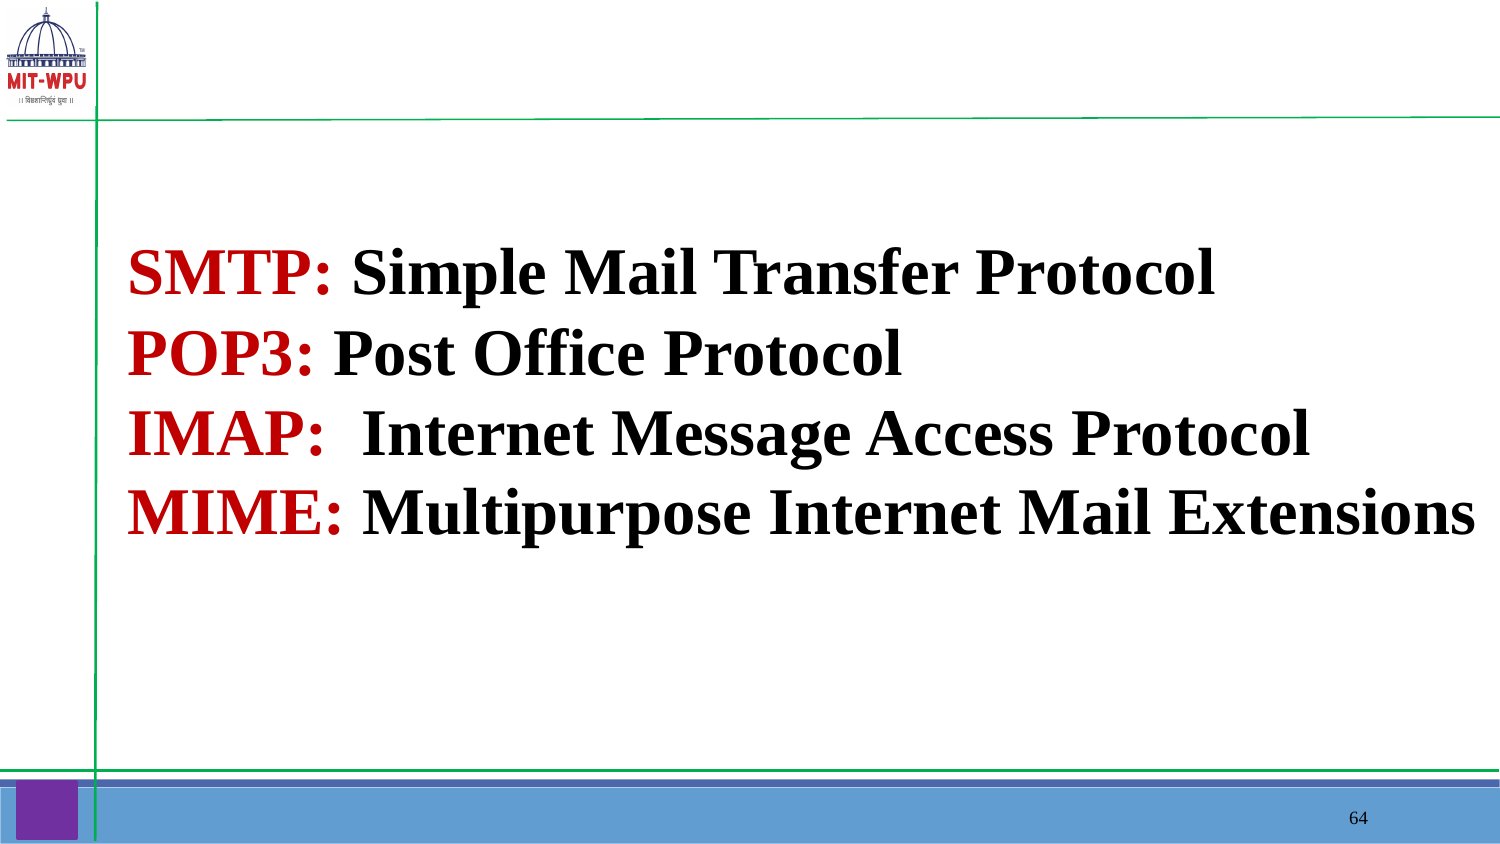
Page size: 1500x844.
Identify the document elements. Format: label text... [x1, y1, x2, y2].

text_box [17, 782, 76, 839]
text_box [94, 780, 98, 842]
slide_number ‹#› [1218, 794, 1380, 840]
title SMTP: Simple Mail Transfer Protocol POP3: Post Office Protocol IMAP: Internet Message Access Protocol MIME: Multipurpose Internet Mail Extensions [116, 207, 1500, 554]
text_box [94, 111, 98, 770]
picture [6, 7, 96, 106]
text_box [102, 116, 1500, 121]
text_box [6, 116, 89, 121]
